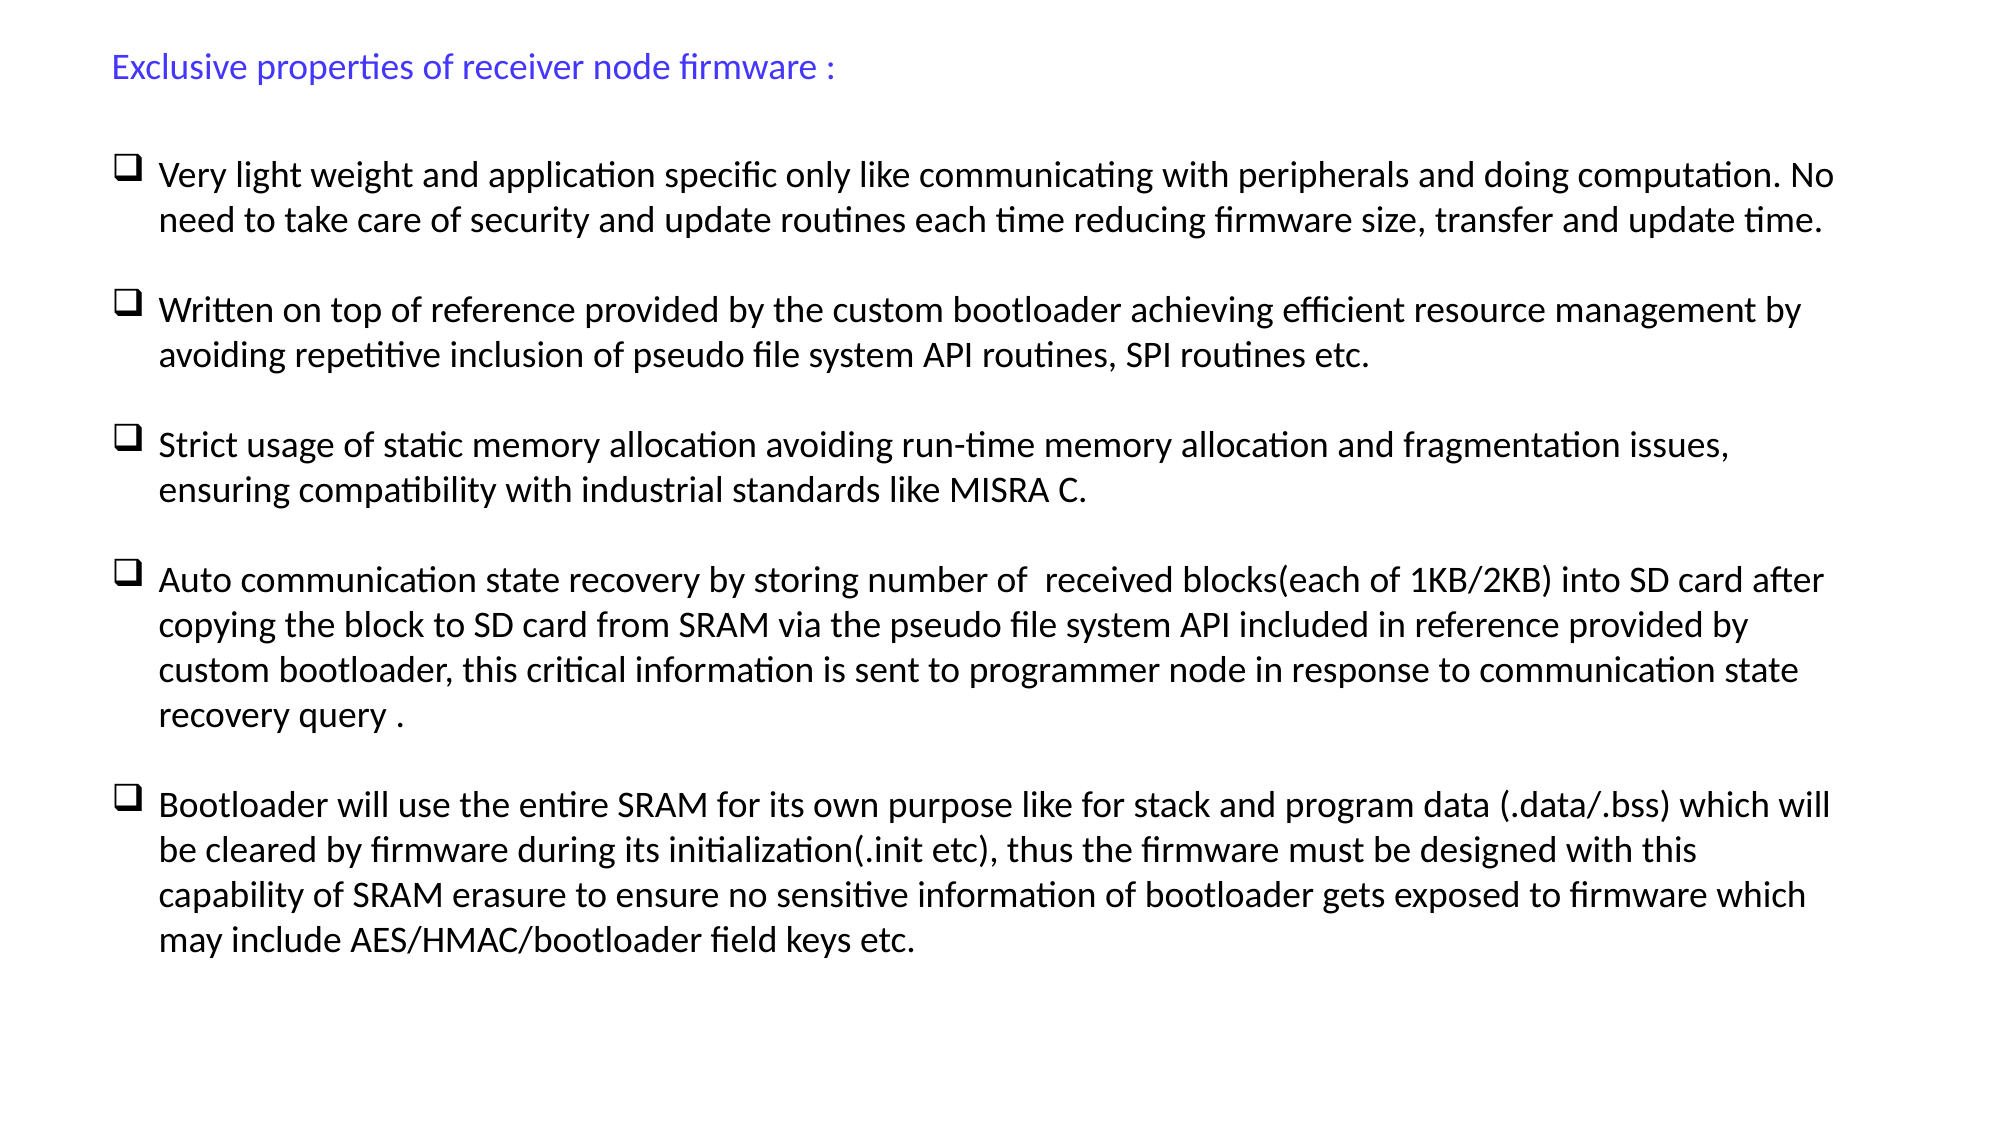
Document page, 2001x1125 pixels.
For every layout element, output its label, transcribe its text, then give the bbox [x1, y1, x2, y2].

text_box Exclusive properties of receiver node firmware : [96, 34, 1094, 95]
text_box Very light weight and application specific only like communicating with peripherals and doing computation. No need to take care of security and update routines each time reducing firmware size, transfer and update time. Written on top of reference provided by the custom bootloader achieving efficient resource management by avoiding repetitive inclusion of pseudo file system API routines, SPI routines etc. Strict usage of static memory allocation avoiding run-time memory allocation and fragmentation issues, ensuring compatibility with industrial standards like MISRA C. Auto communication state recovery by storing number of received blocks(each of 1KB/2KB) into SD card after copying the block to SD card from SRAM via the pseudo file system API included in reference provided by custom bootloader, this critical information is sent to programmer node in response to communication state recovery query . Bootloader will use the entire SRAM for its own purpose like for stack and program data (.data/.bss) which will be cleared by firmware during its initialization(.init etc), thus the firmware must be designed with this capability of SRAM erasure to ensure no sensitive information of bootloader gets exposed to firmware which may include AES/HMAC/bootloader field keys etc. [96, 142, 1863, 1125]
